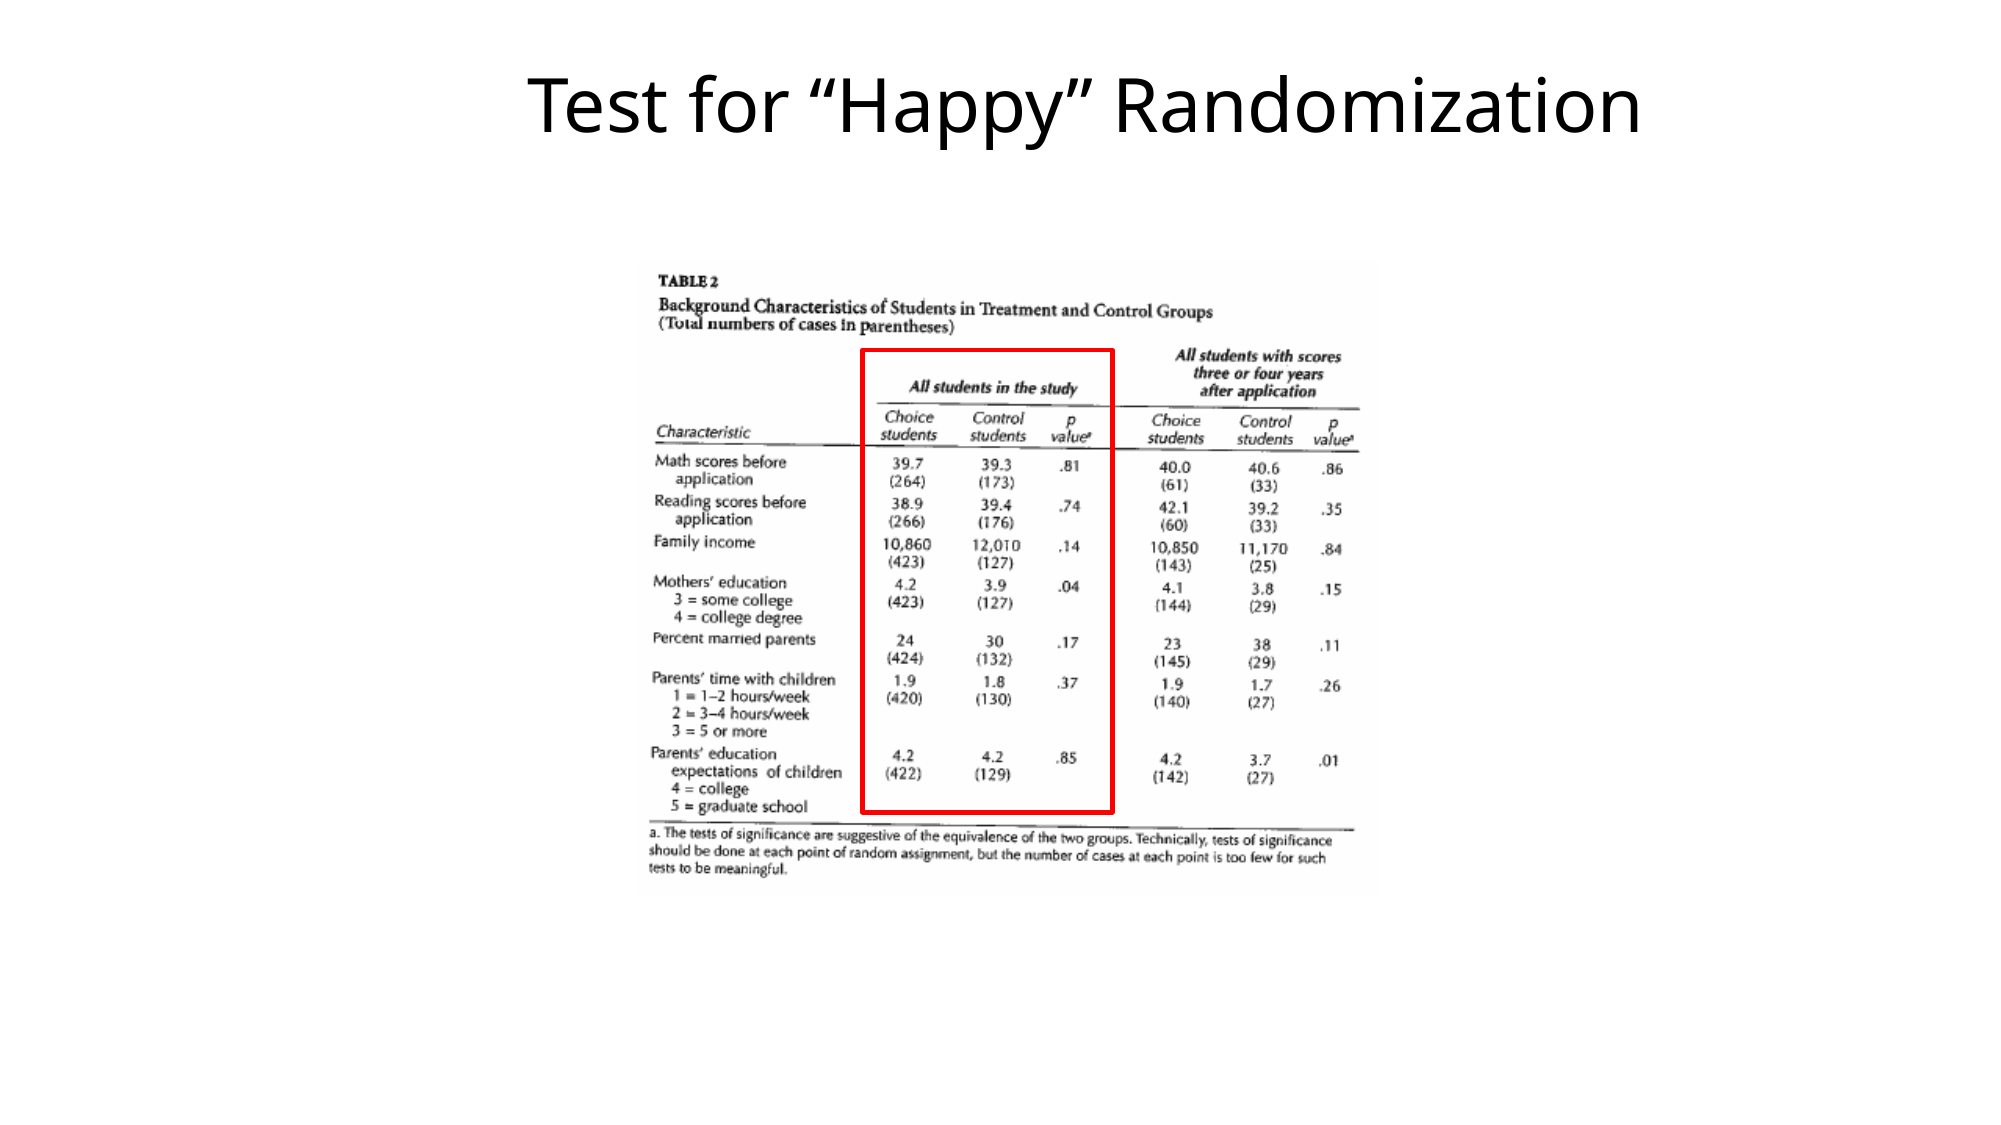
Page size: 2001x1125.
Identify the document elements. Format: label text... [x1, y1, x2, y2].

text_box Test for “Happy” Randomization [512, 49, 1663, 155]
picture [637, 262, 1379, 898]
text_box [524, 199, 1713, 445]
